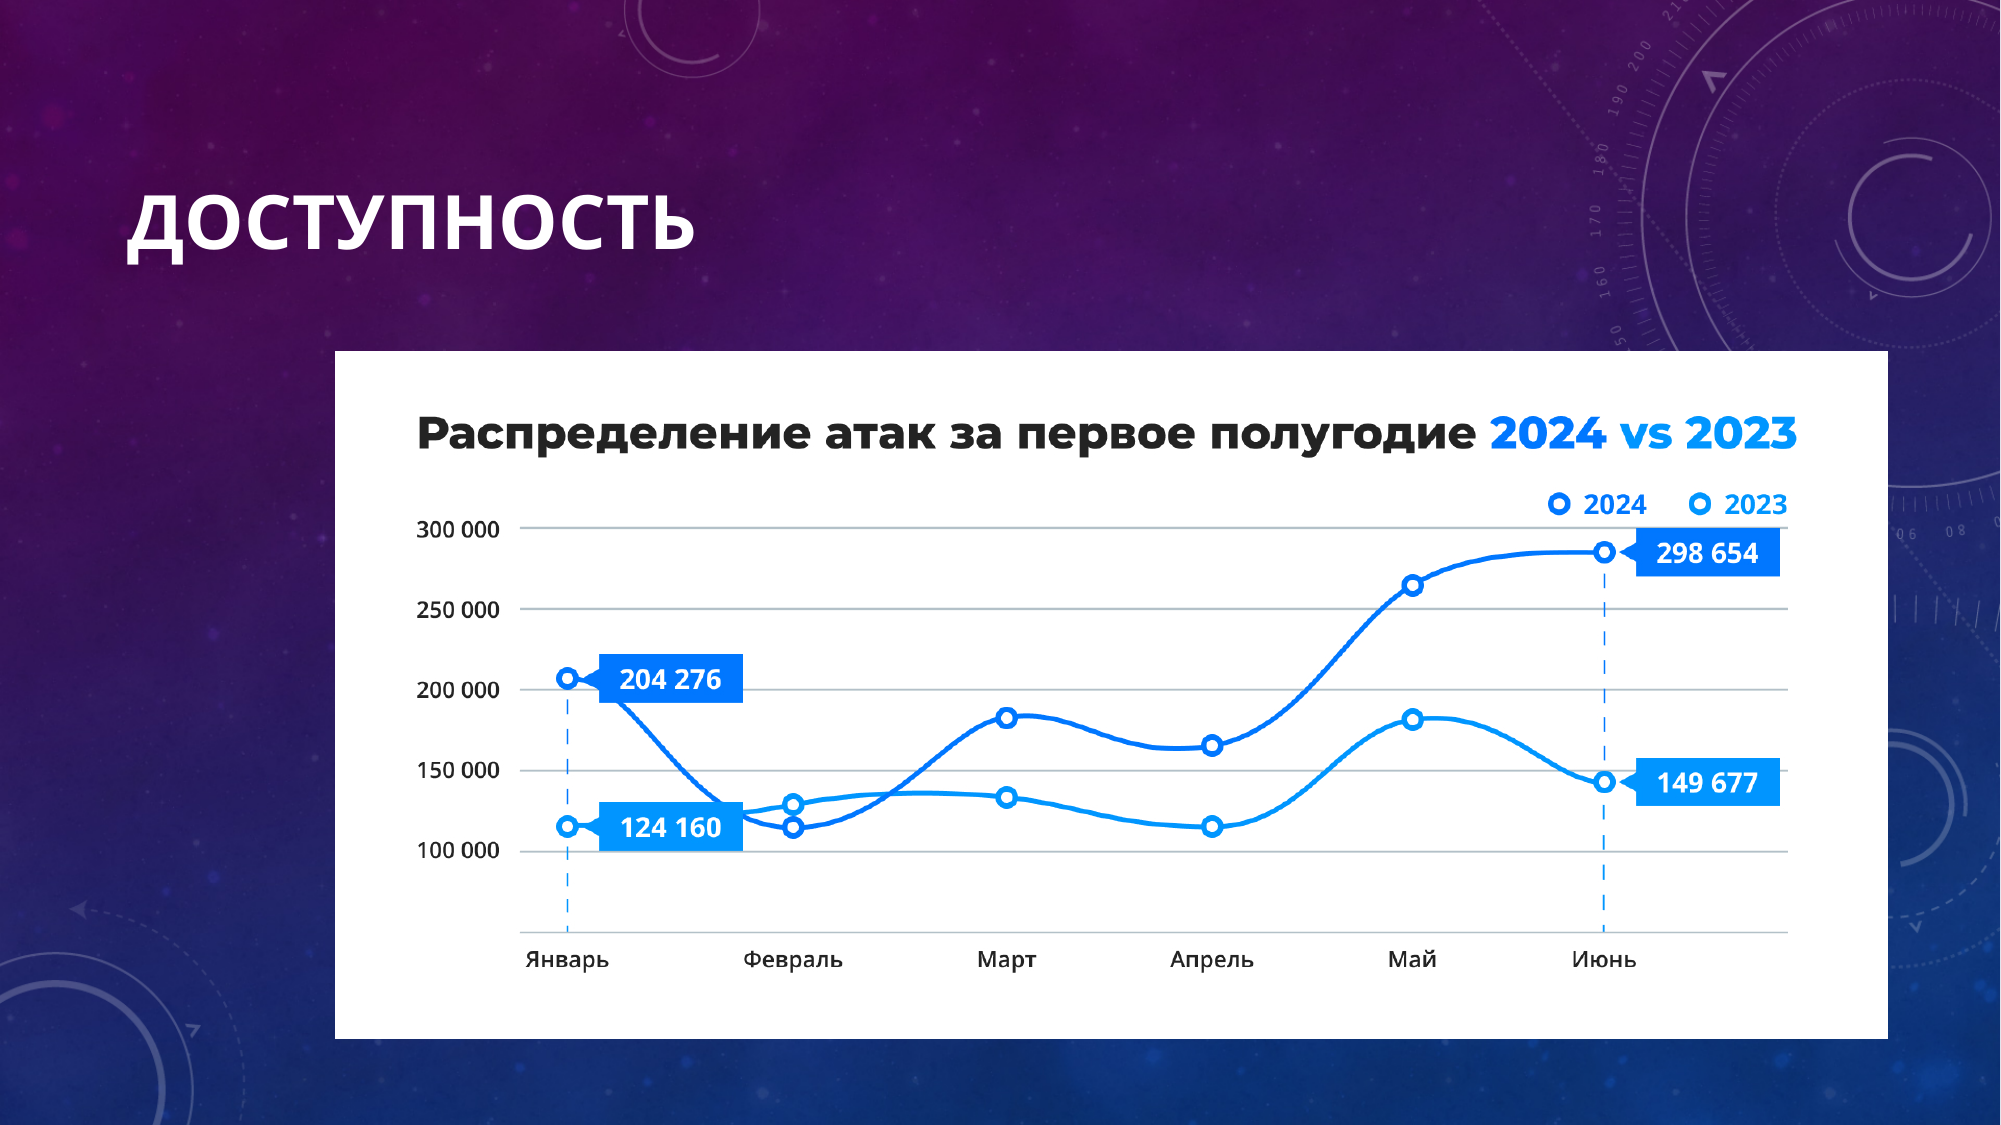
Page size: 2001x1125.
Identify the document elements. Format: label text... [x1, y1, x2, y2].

title Доступность [112, 99, 1775, 339]
picture [0, 0, 2001, 1125]
